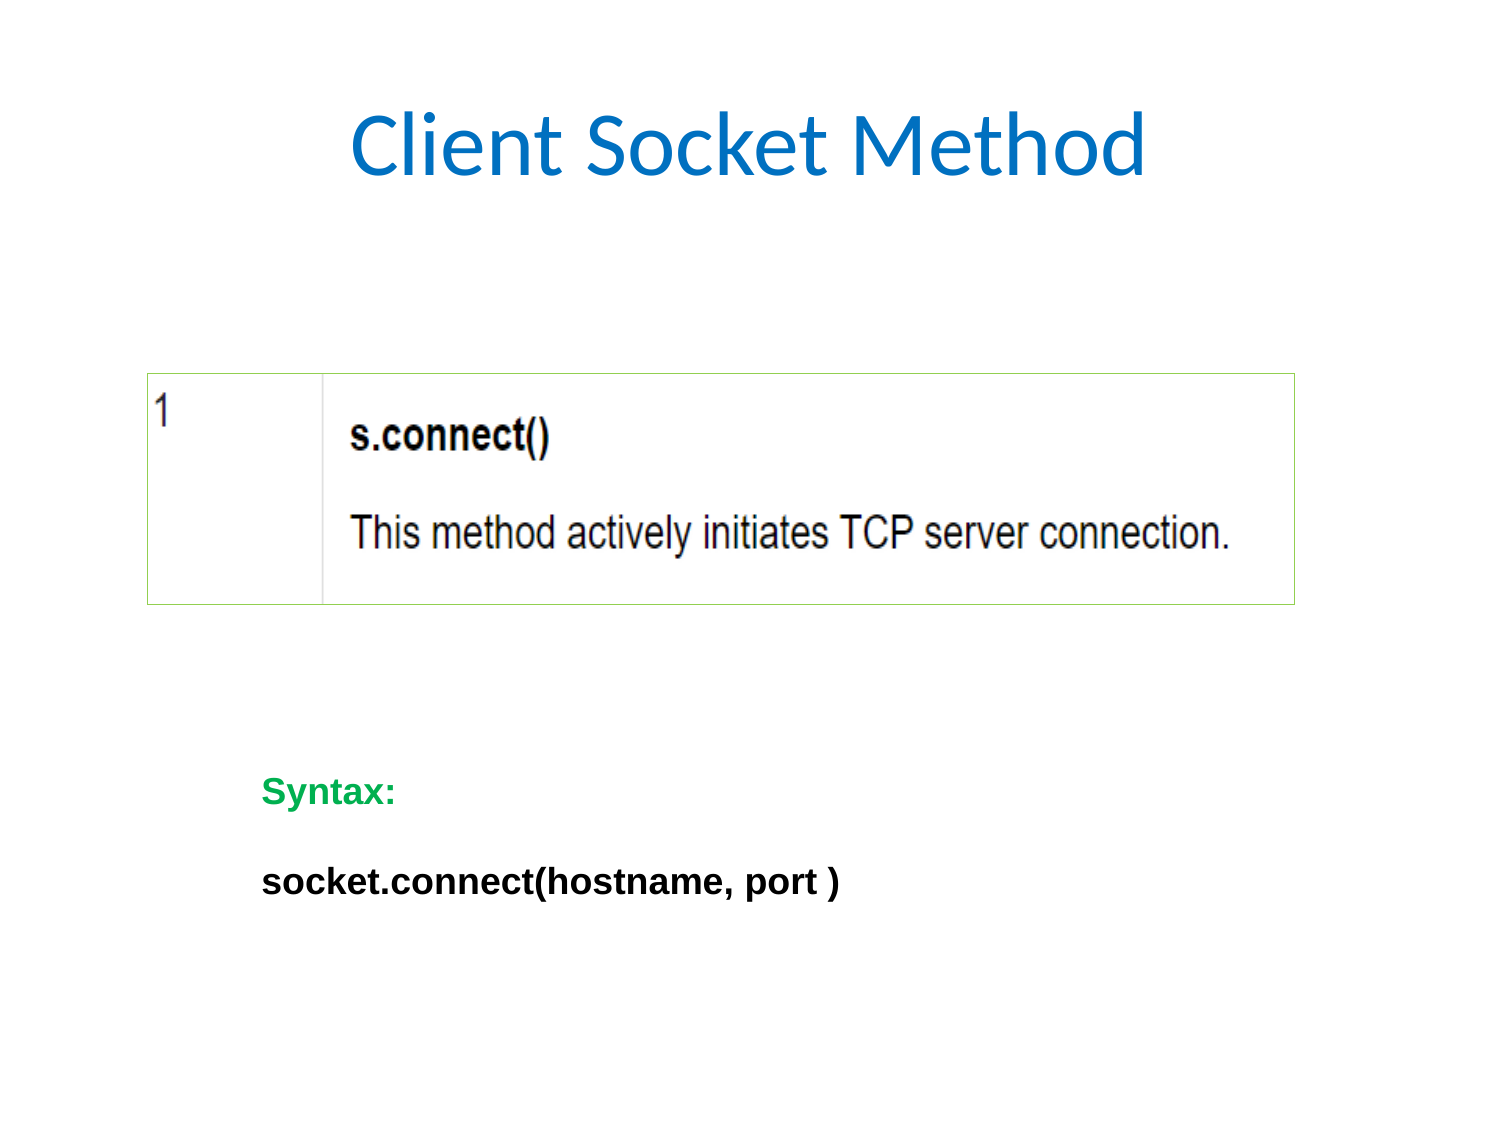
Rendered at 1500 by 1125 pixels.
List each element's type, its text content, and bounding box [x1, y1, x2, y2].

text_box Syntax: socket.connect(hostname, port ) [246, 715, 1196, 1045]
title Client Socket Method [75, 45, 1425, 233]
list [147, 373, 1295, 605]
